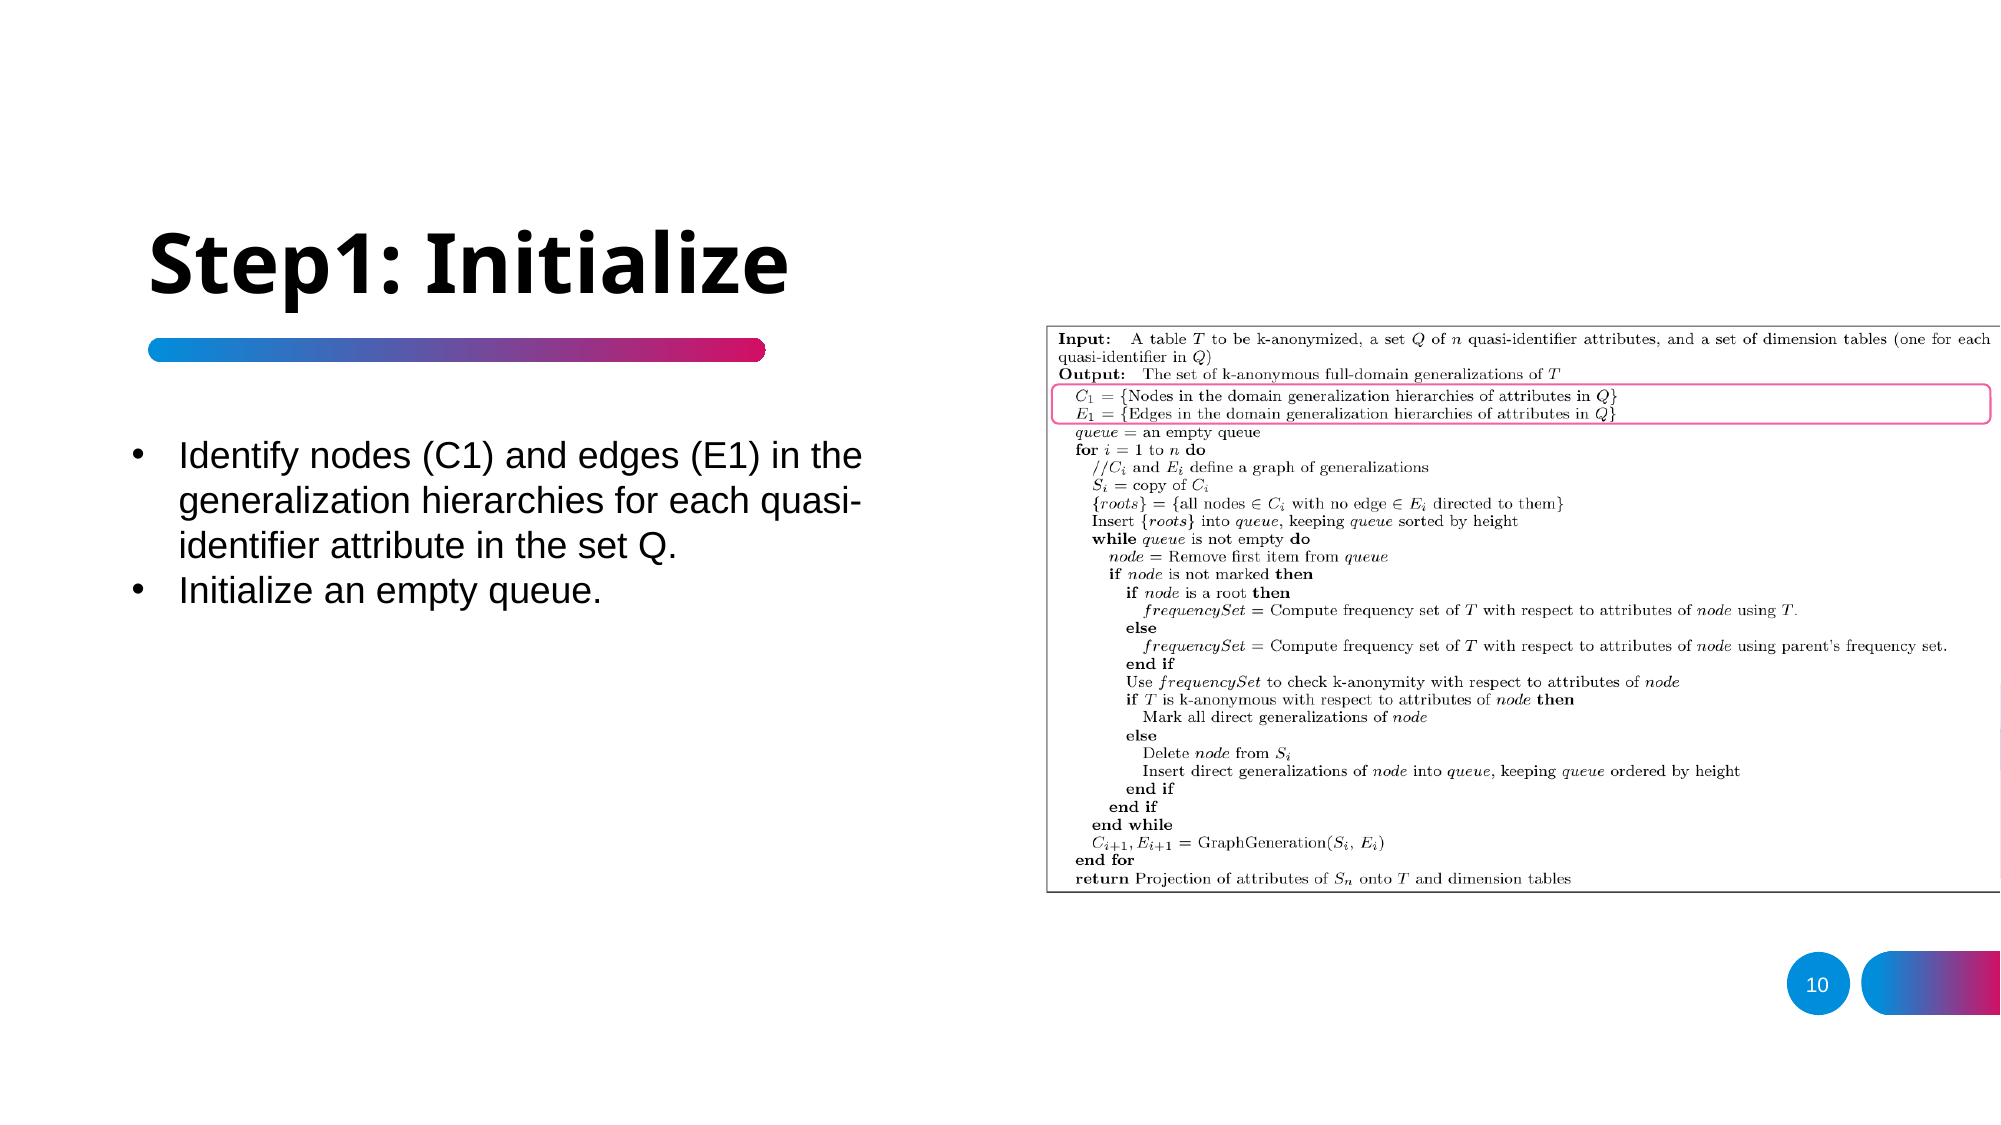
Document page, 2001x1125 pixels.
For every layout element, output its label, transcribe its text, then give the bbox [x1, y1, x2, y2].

title Step1: Initialize [133, 202, 873, 331]
text_box Identify nodes (C1) and edges (E1) in the generalization hierarchies for each quasi-identifier attribute in the set Q. Initialize an empty queue. [116, 423, 1000, 619]
slide_number 10 [1772, 954, 1863, 1015]
picture [1041, 318, 2001, 897]
